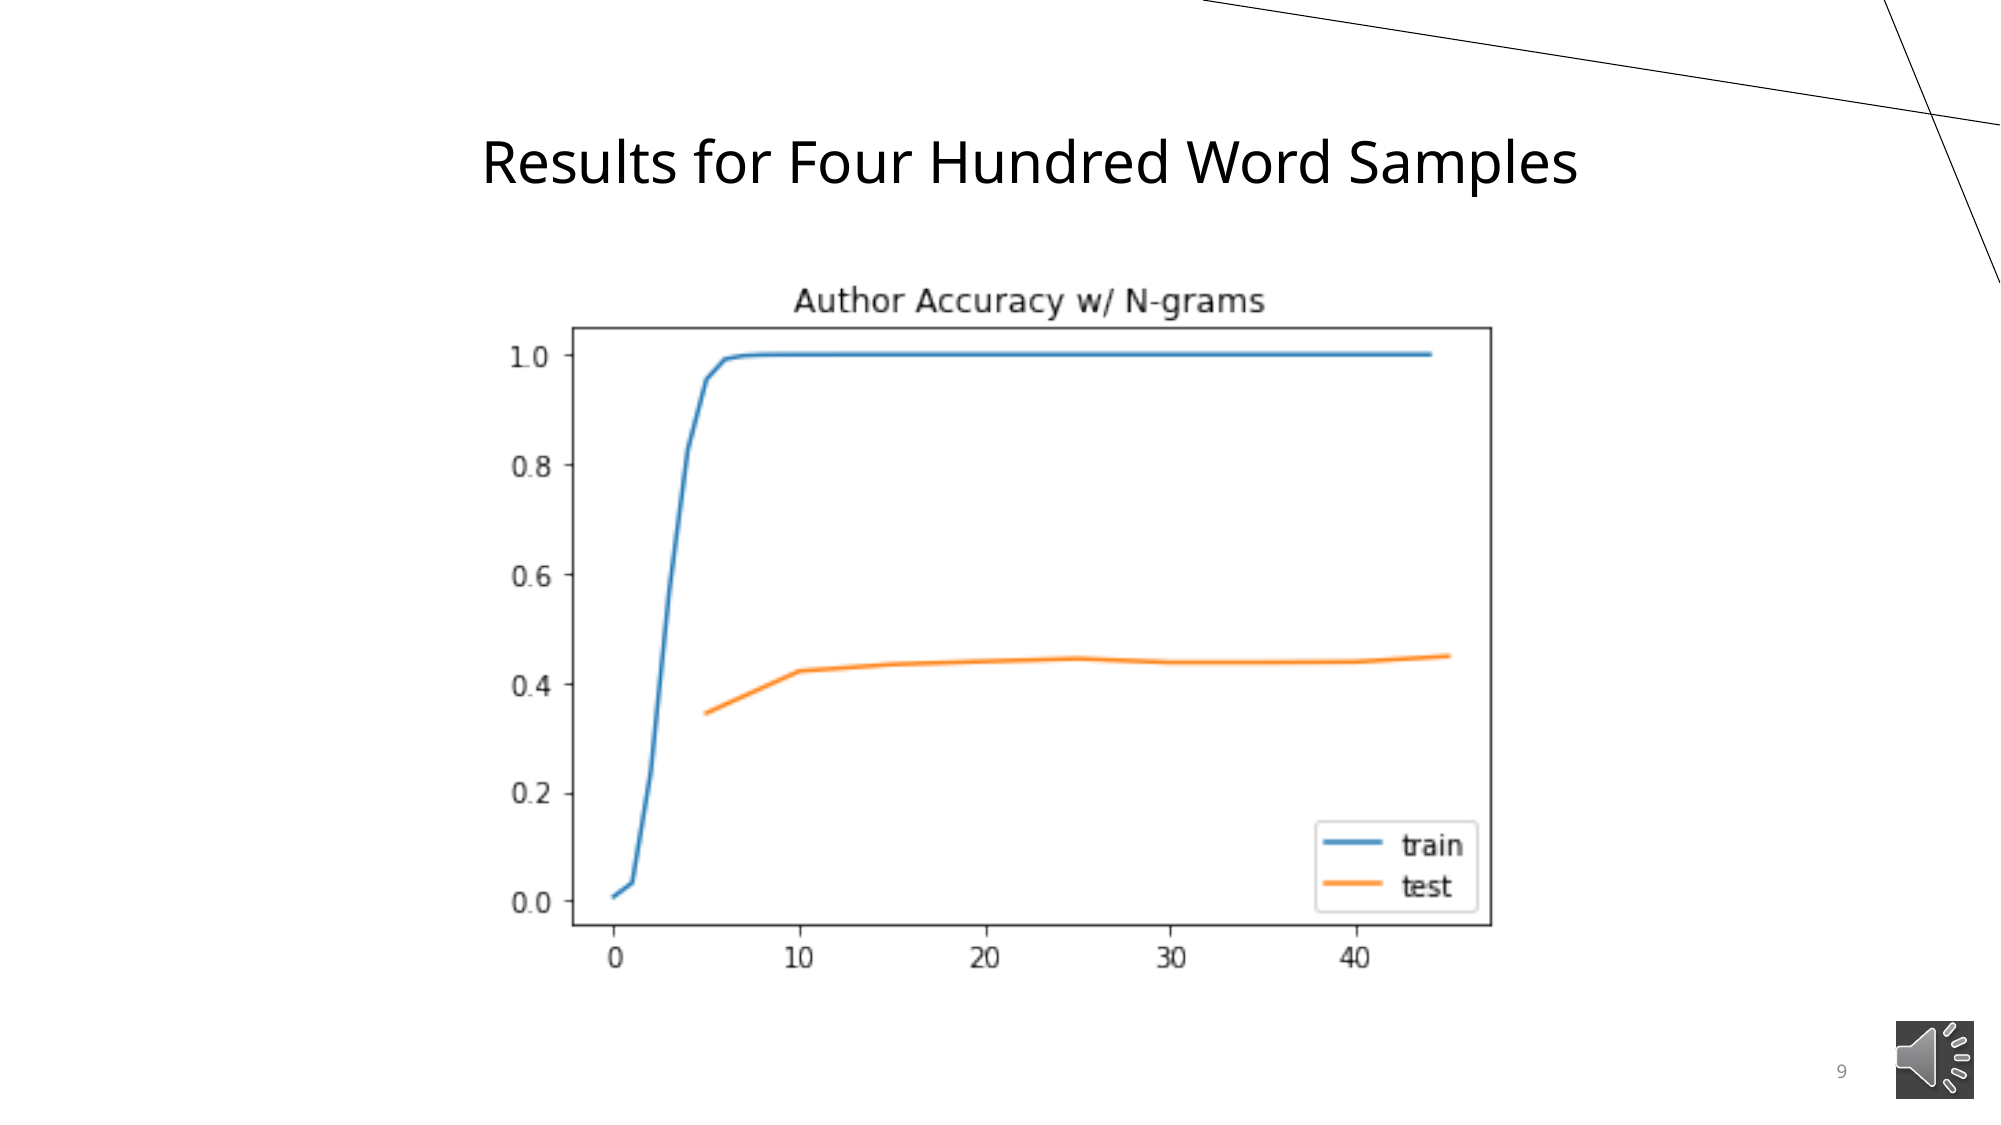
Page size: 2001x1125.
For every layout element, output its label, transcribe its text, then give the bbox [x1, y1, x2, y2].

text_box Results for Four Hundred Word Samples [177, 117, 1808, 203]
slide_number 9 [1412, 1042, 1863, 1103]
picture [490, 267, 1510, 991]
picture [1894, 1019, 1975, 1100]
